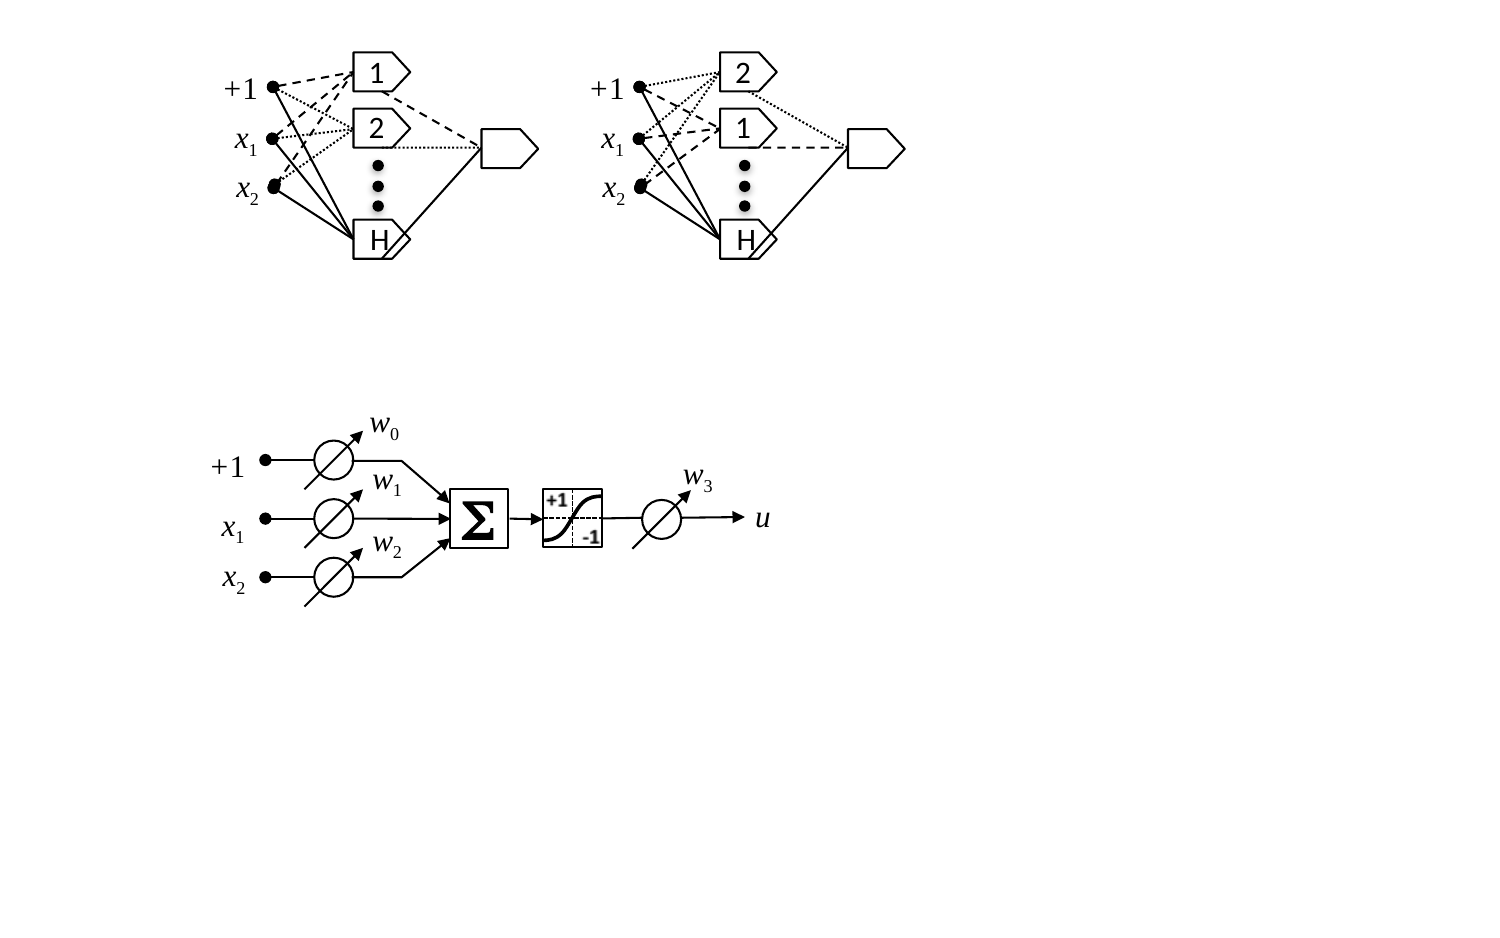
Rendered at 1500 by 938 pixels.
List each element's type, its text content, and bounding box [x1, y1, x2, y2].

text_box x1 [219, 110, 267, 168]
text_box +1 [206, 60, 274, 113]
text_box x2 [587, 159, 633, 217]
text_box 2 [359, 100, 400, 153]
text_box w1 [368, 450, 417, 508]
text_box [400, 57, 412, 87]
text_box [400, 114, 404, 143]
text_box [632, 489, 692, 549]
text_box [409, 71, 482, 127]
text_box [766, 57, 778, 87]
text_box 1 [728, 100, 767, 153]
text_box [273, 87, 354, 240]
text_box x2 [221, 159, 267, 217]
text_box [717, 250, 721, 261]
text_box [739, 160, 750, 212]
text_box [304, 430, 364, 488]
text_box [449, 489, 509, 549]
text_box [417, 473, 446, 502]
text_box x1 [206, 497, 260, 555]
text_box w2 [368, 512, 417, 517]
text_box H [355, 211, 405, 264]
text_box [776, 147, 849, 240]
text_box [368, 570, 412, 579]
text_box H [721, 211, 772, 264]
text_box +1 [573, 60, 640, 113]
text_box x1 [586, 110, 633, 168]
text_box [274, 71, 354, 87]
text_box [409, 128, 482, 147]
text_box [632, 519, 641, 524]
text_box [417, 539, 445, 566]
text_box w0 [354, 394, 414, 450]
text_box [639, 71, 721, 86]
text_box w2 [368, 528, 417, 570]
text_box w3 [668, 445, 728, 504]
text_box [639, 87, 721, 240]
text_box [351, 248, 355, 261]
text_box u [740, 488, 786, 541]
text_box [767, 114, 771, 142]
text_box [853, 126, 907, 171]
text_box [372, 160, 384, 212]
text_box 2 [720, 45, 766, 98]
text_box x2 [207, 547, 261, 606]
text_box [776, 71, 849, 147]
text_box 1 [353, 45, 400, 98]
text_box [409, 147, 482, 240]
text_box Error de Prueba [364, 520, 417, 570]
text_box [304, 489, 364, 549]
text_box +1 [193, 438, 261, 491]
text_box [486, 126, 540, 171]
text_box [542, 488, 603, 548]
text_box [304, 554, 364, 607]
